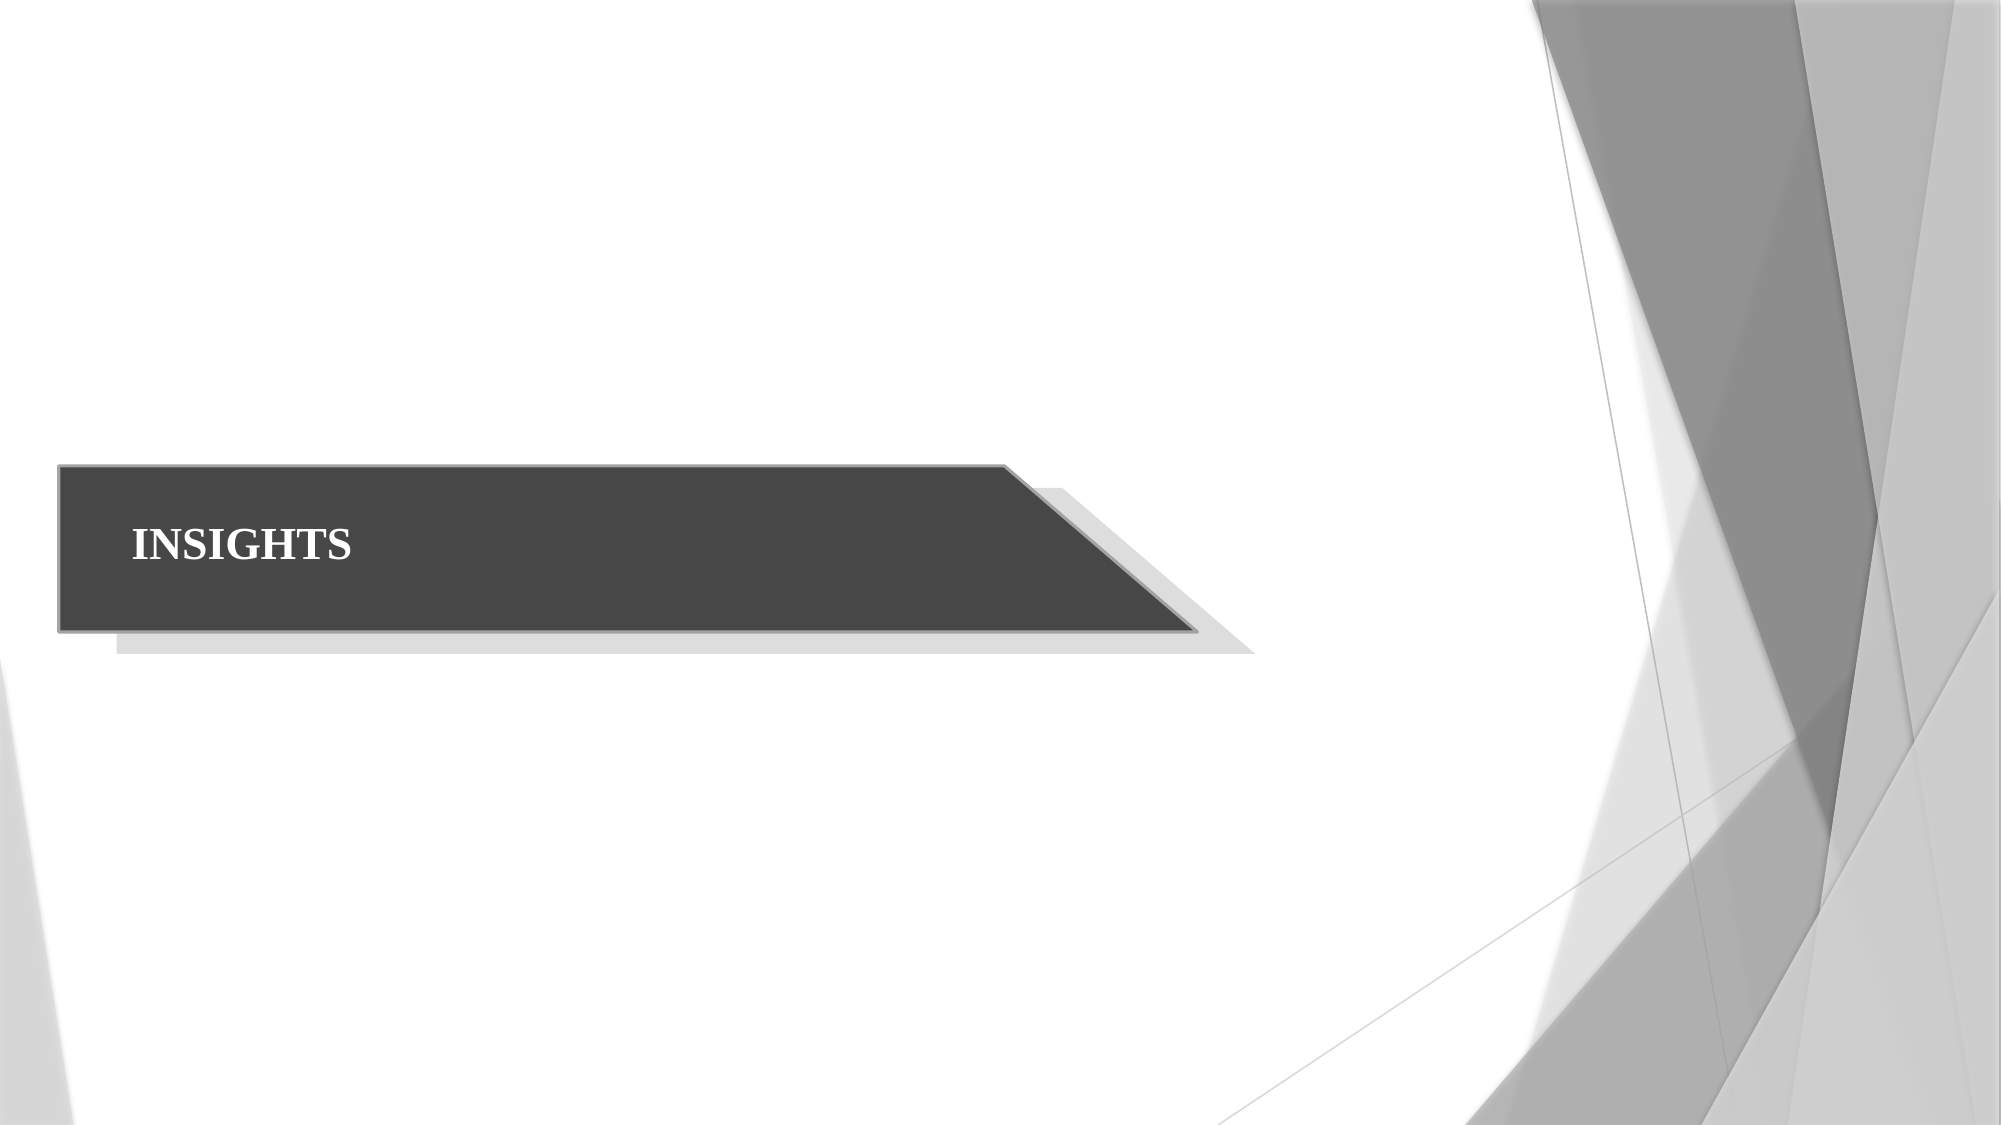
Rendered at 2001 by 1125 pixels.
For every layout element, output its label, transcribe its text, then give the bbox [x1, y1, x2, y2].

text_box [57, 464, 1199, 634]
text_box INSIGHTS [116, 506, 882, 577]
text_box [115, 486, 1257, 656]
